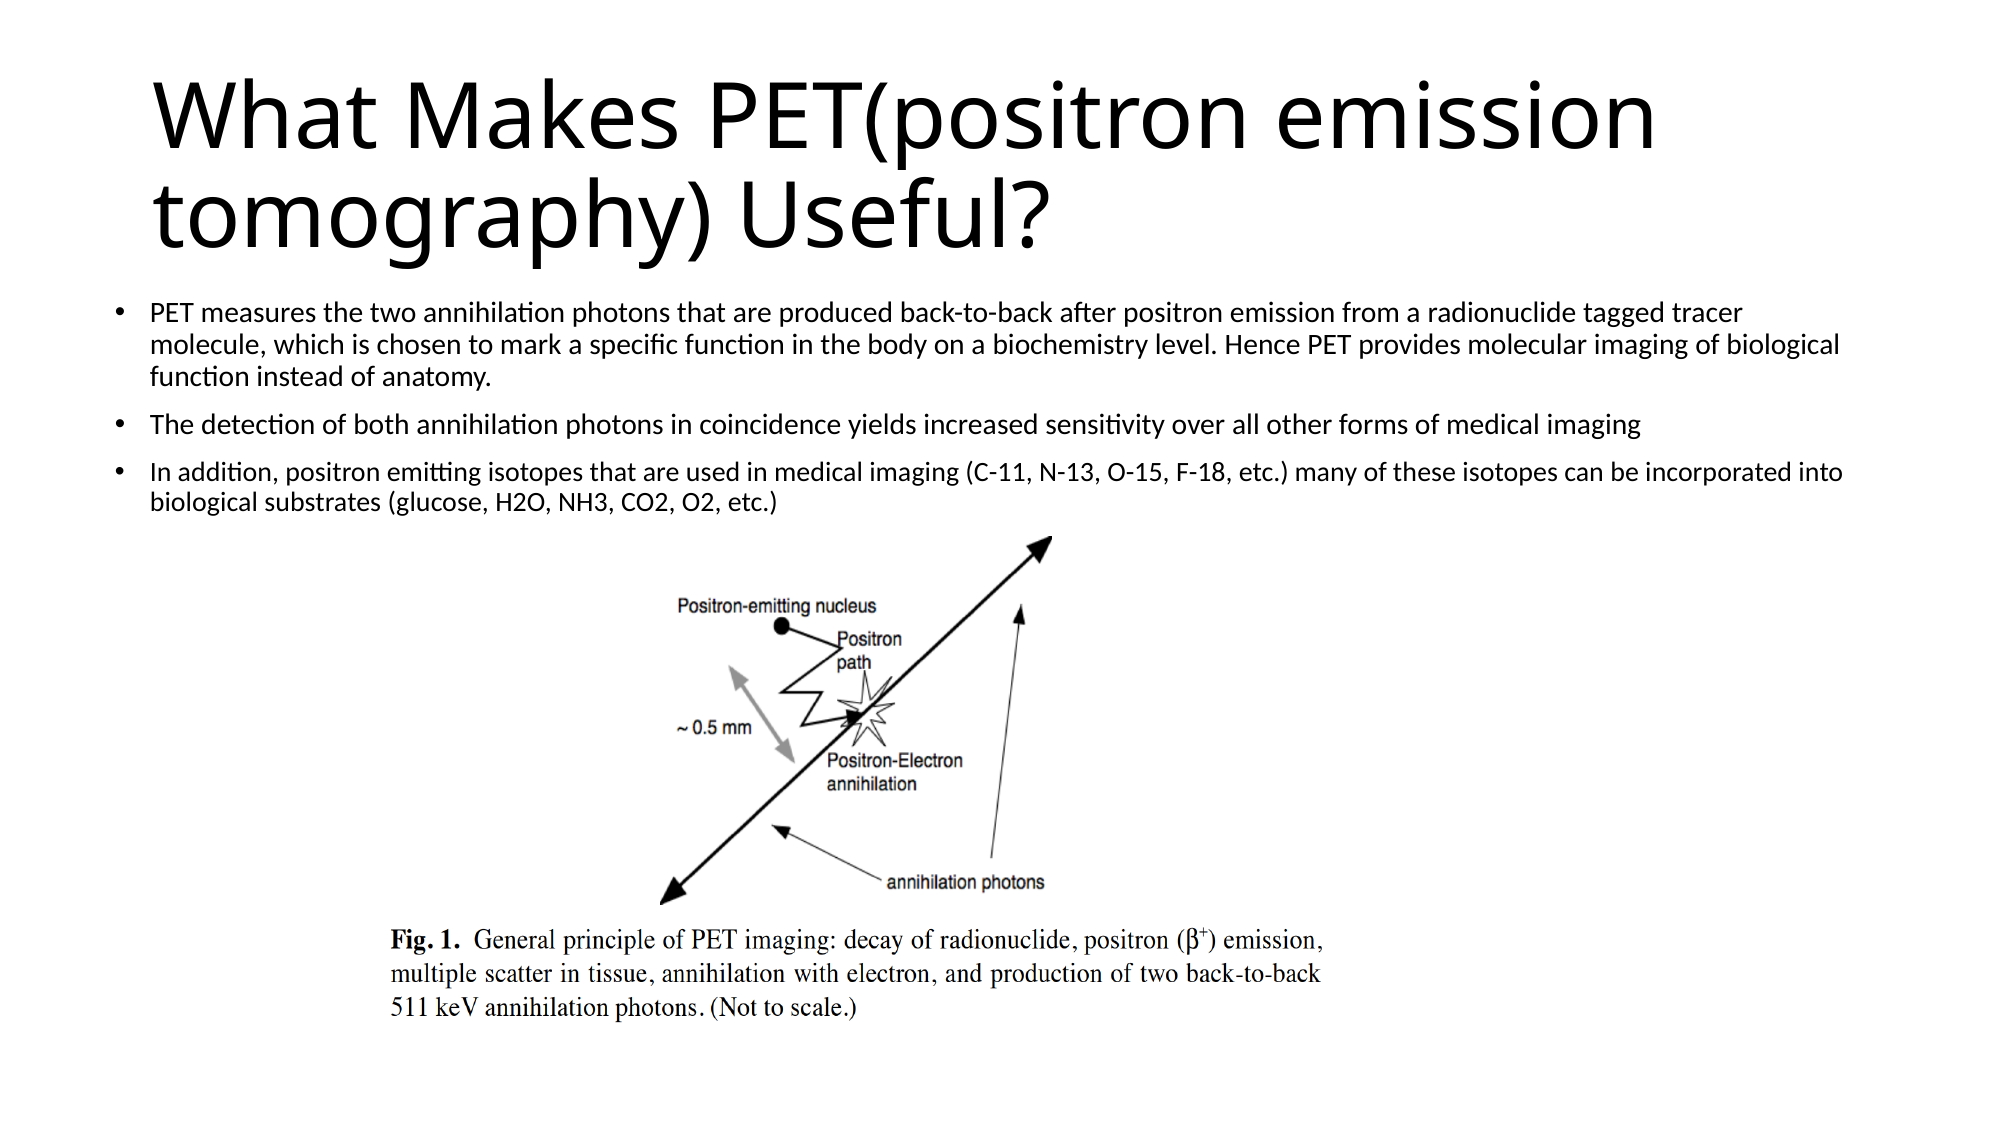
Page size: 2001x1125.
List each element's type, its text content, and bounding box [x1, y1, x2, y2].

title What Makes PET(positron emission tomography) Useful? [137, 59, 1863, 278]
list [319, 530, 1414, 1093]
list PET measures the two annihilation photons that are produced back-to-back after positron emission from a radionuclide tagged tracer molecule, which is chosen to mark a specific function in the body on a biochemistry level. Hence PET provides molecular imaging of biological function instead of anatomy. The detection of both annihilation photons in coincidence yields increased sensitivity over all other forms of medical imaging In addition, positron emitting isotopes that are used in medical imaging (C-11, N-13, O-15, F-18, etc.) many of these isotopes can be incorporated into biological substrates (glucose, H2O, NH3, CO2, O2, etc.) [99, 289, 1874, 531]
